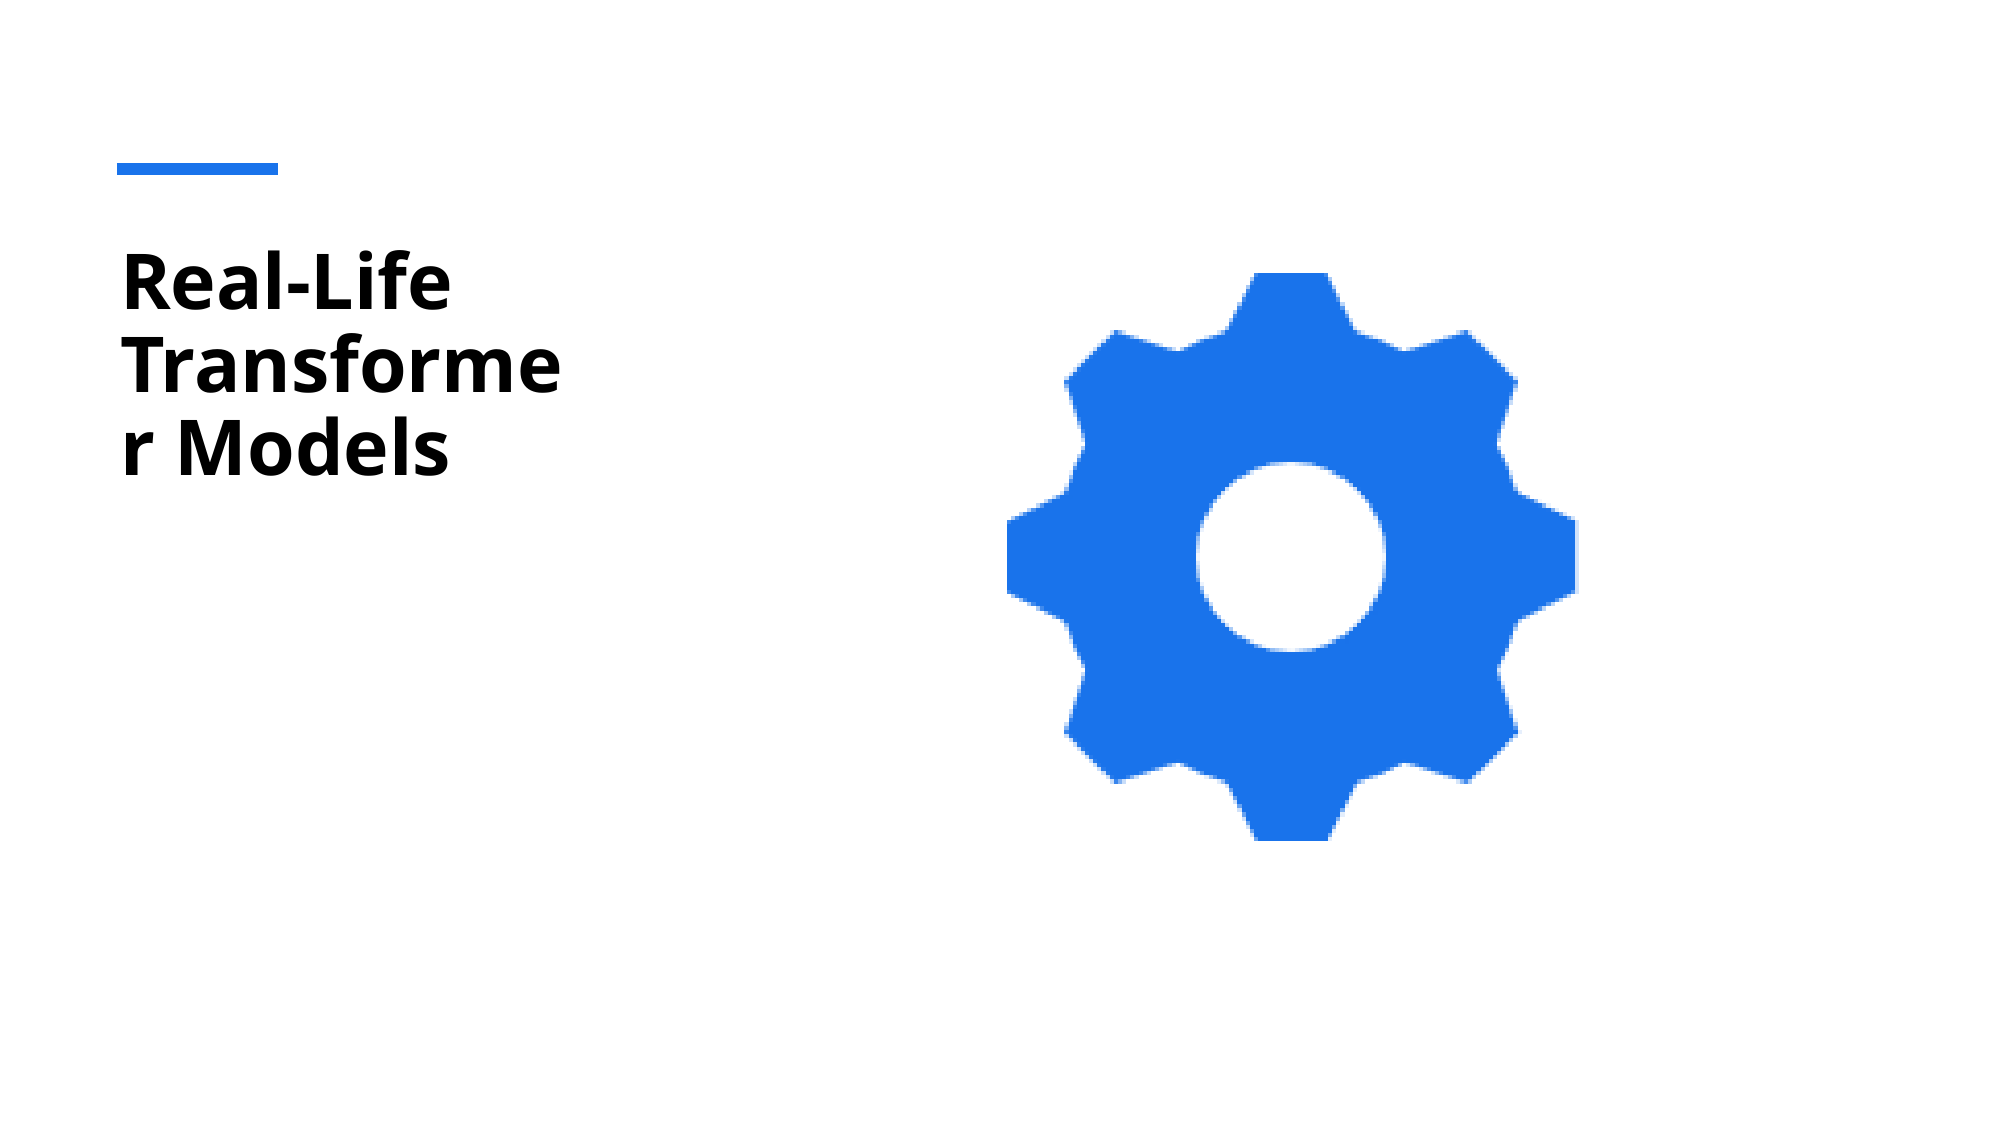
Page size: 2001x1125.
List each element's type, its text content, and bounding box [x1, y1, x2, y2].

picture [896, 162, 1687, 953]
title Real-Life Transformer Models [105, 235, 595, 664]
